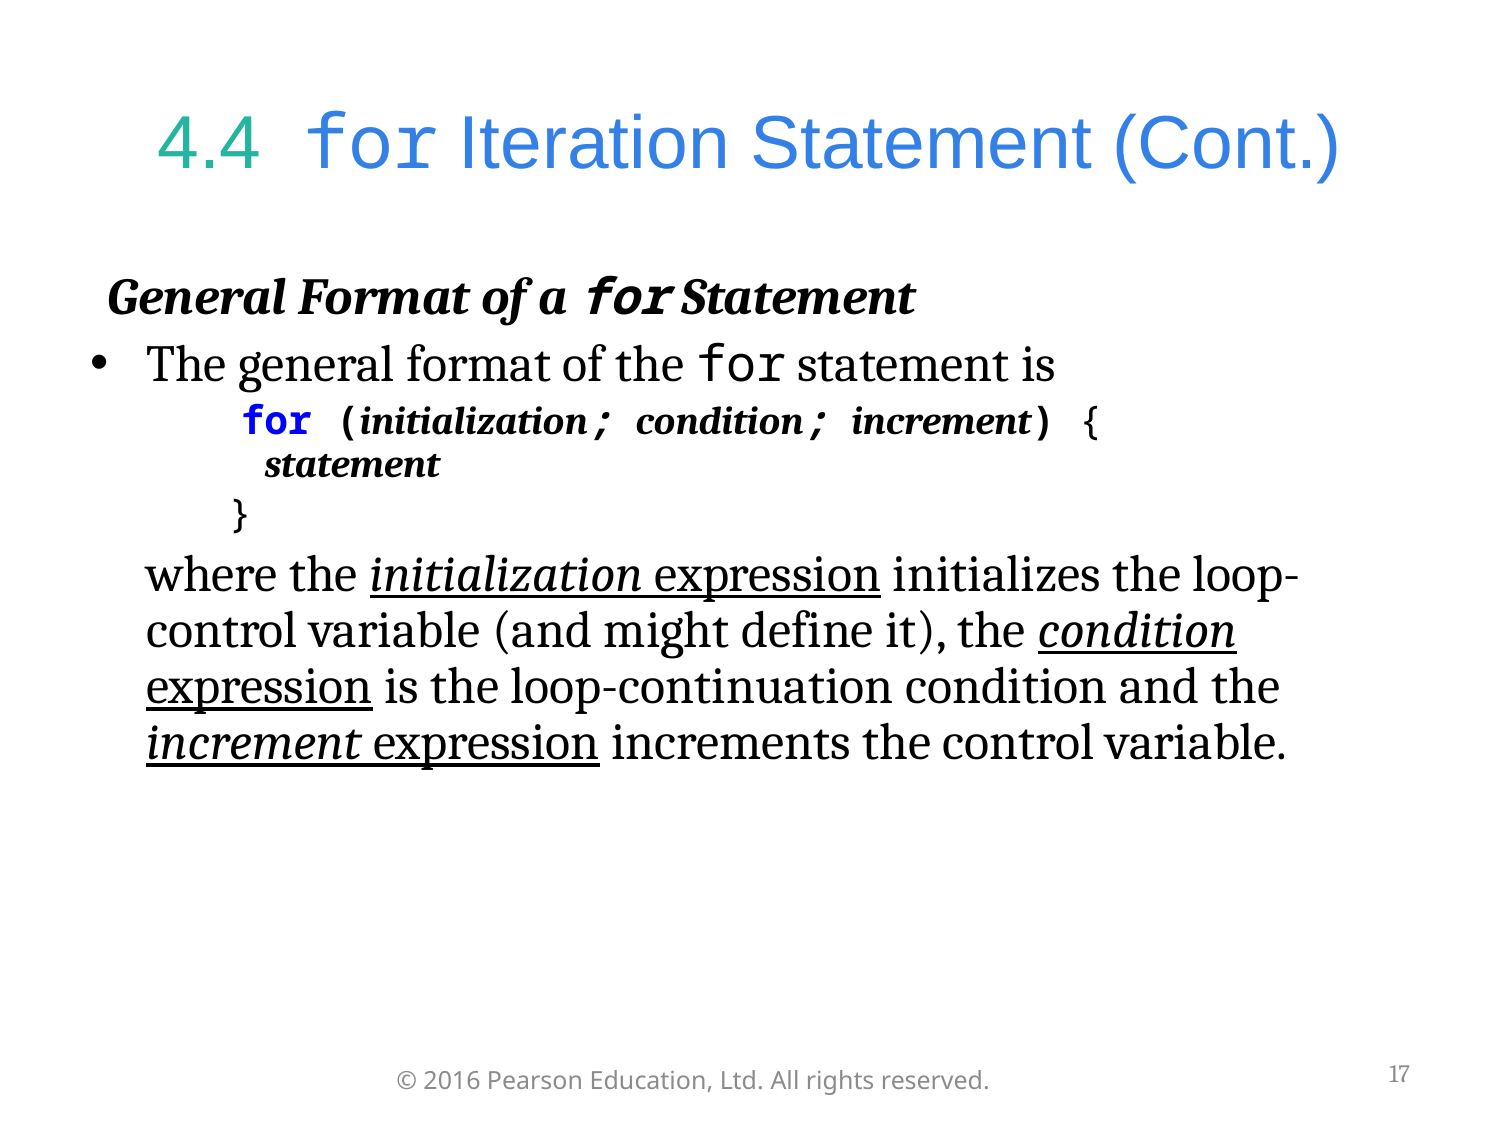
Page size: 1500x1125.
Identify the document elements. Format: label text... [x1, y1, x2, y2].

footer © 2016 Pearson Education, Ltd. All rights reserved. [287, 1050, 1100, 1110]
list General Format of a for Statement The general format of the for statement is for (initialization; condition; increment) { statement } where the initialization expression initializes the loop-control variable (and might define it), the condition expression is the loop-continuation condition and the increment expression increments the control variable. [75, 262, 1425, 1005]
title 4.4 for Iteration Statement (Cont.) [75, 45, 1425, 233]
slide_number 17 [1074, 1042, 1425, 1103]
